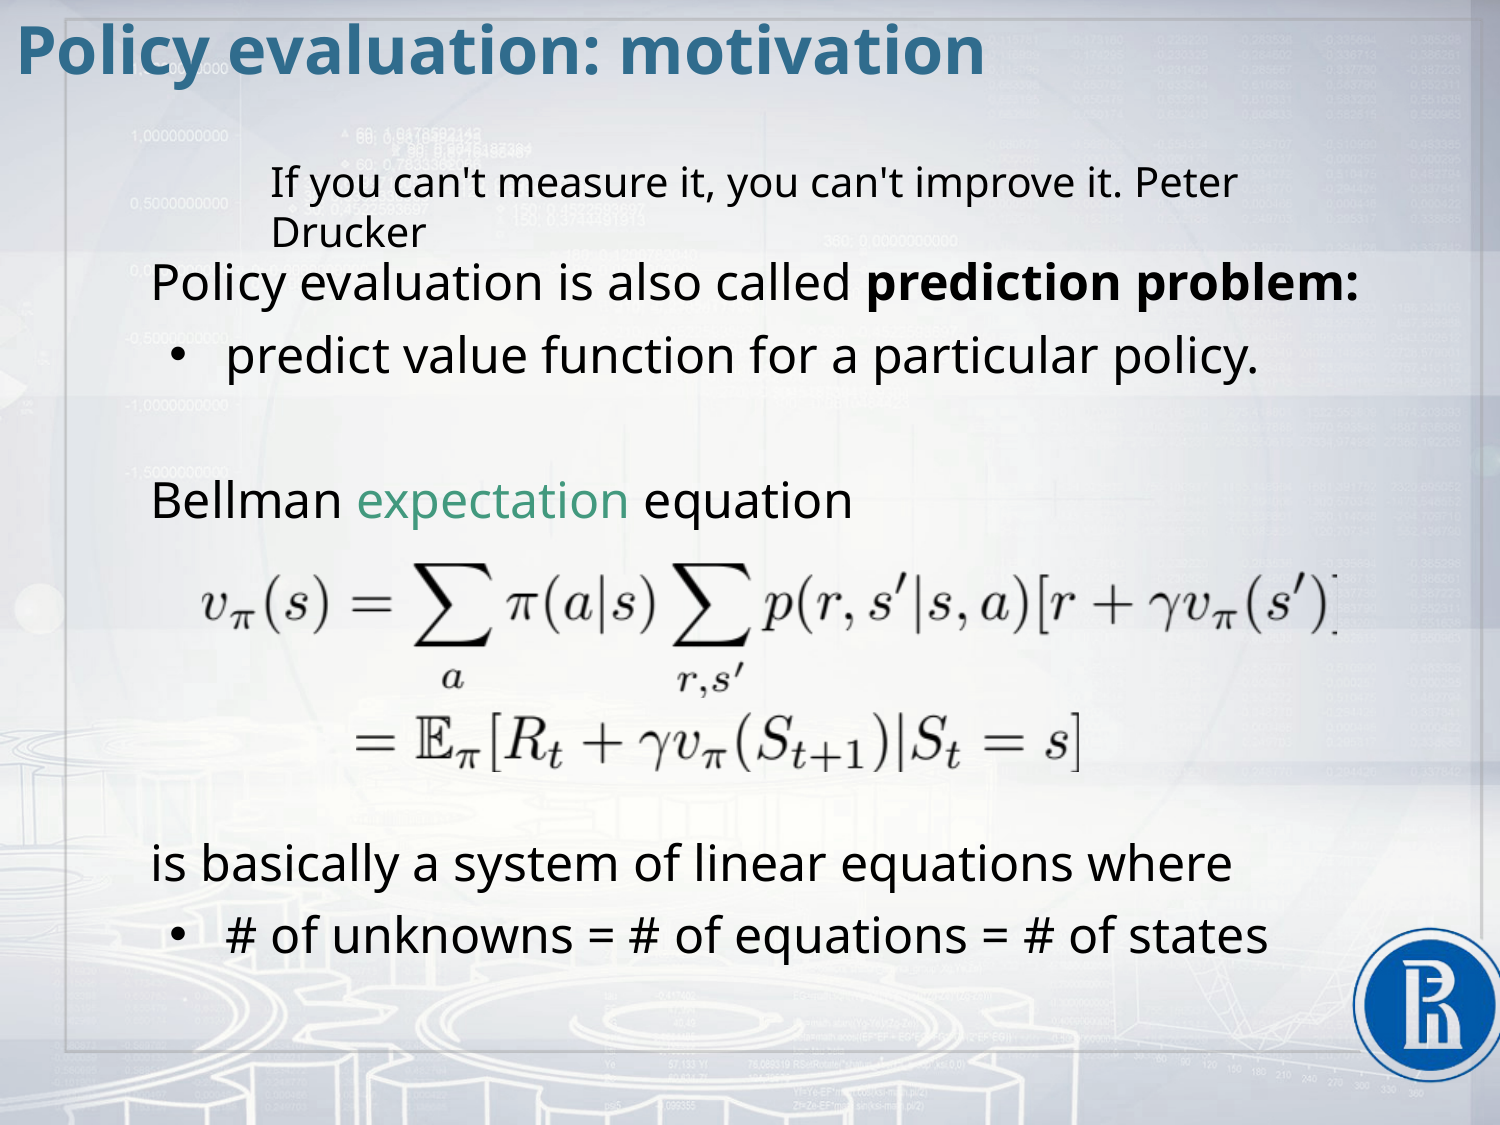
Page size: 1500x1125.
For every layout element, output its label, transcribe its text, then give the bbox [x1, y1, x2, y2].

text_box If you can't measure it, you can't improve it. Peter Drucker [255, 148, 1292, 264]
text_box Policy evaluation is also called prediction problem: predict value function for a particular policy. Bellman expectation equation is basically a system of linear equations where # of unknowns = # of equations = # of states [135, 243, 1447, 971]
picture [0, 102, 1500, 1125]
title Policy evaluation: motivation [0, 0, 1500, 102]
